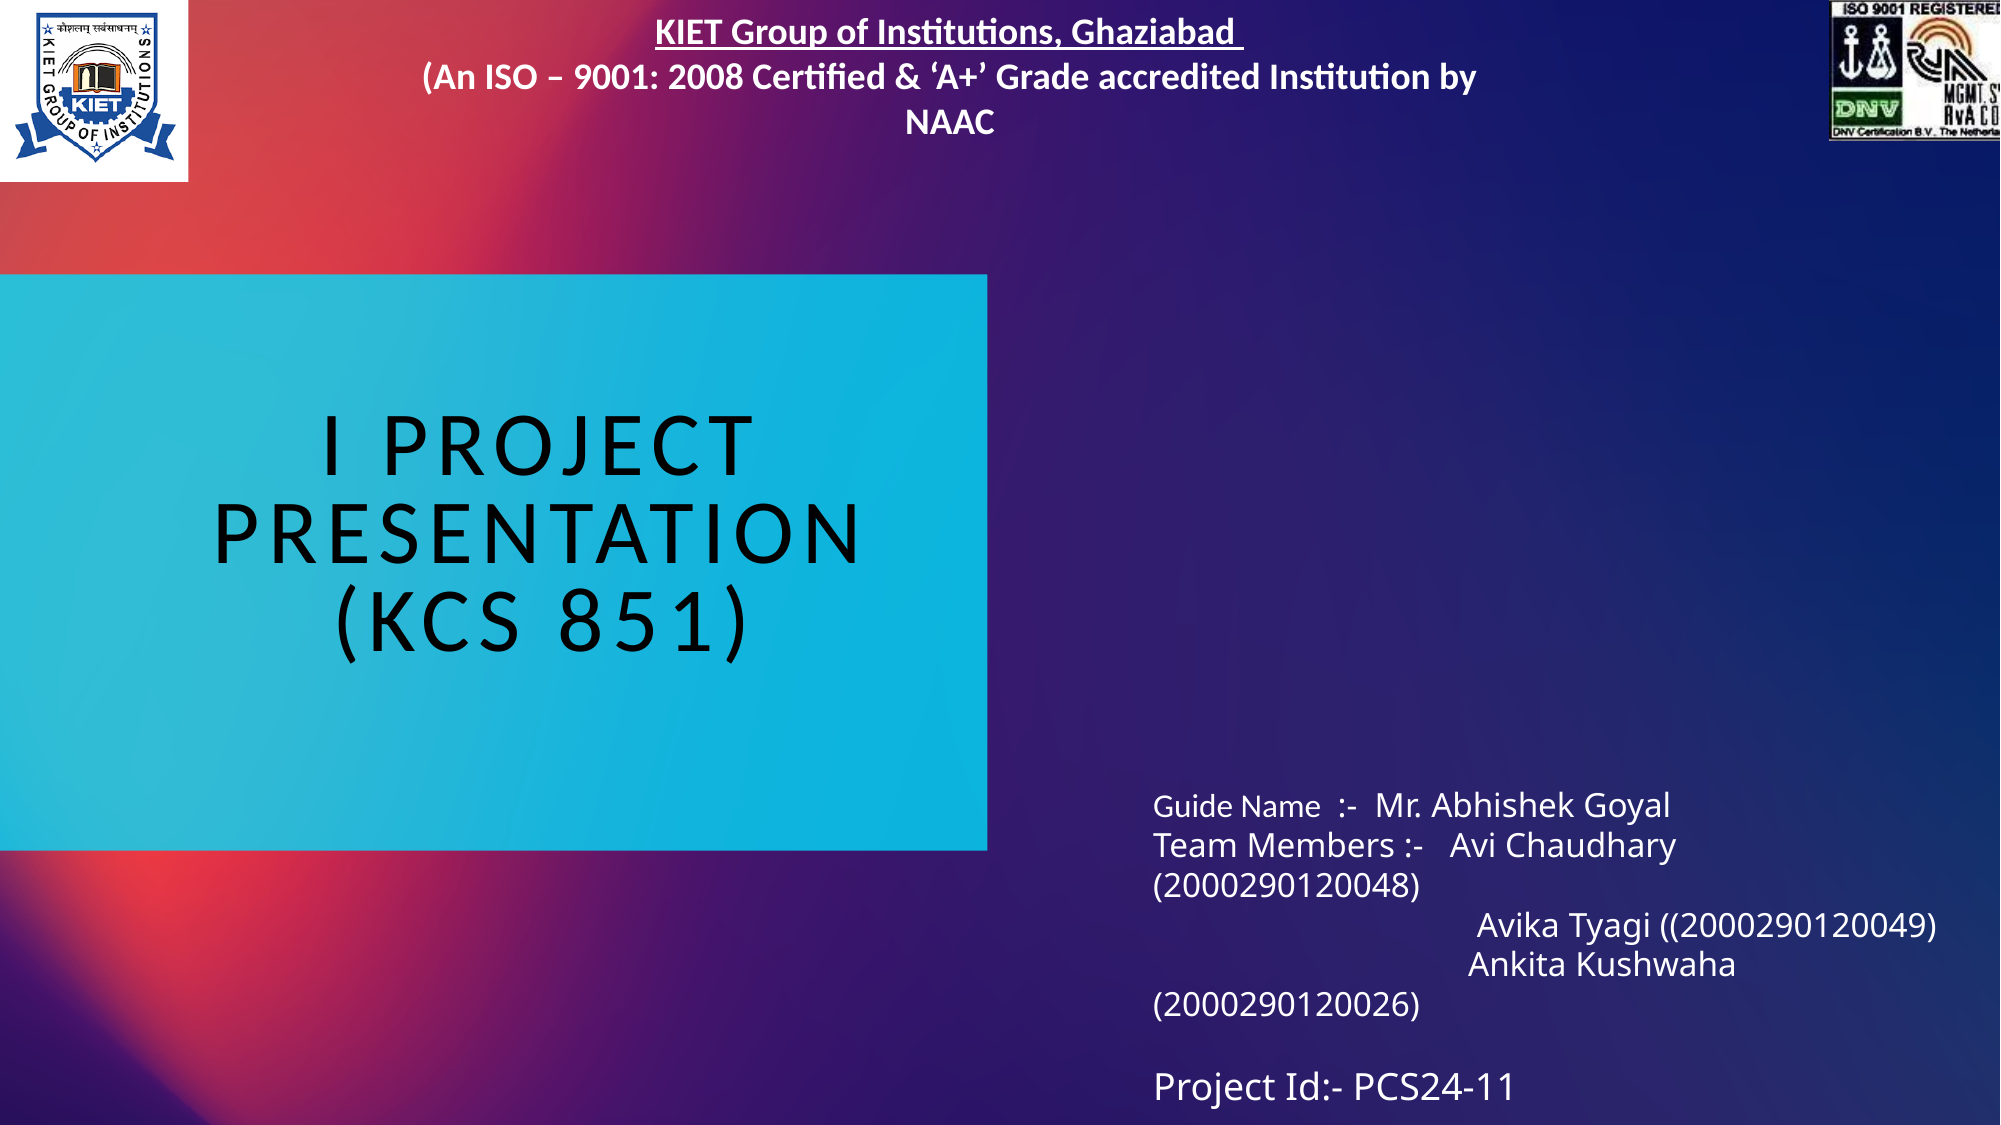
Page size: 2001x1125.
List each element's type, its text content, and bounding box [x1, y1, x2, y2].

text_box Guide Name :- Mr. Abhishek Goyal Team Members :- Avi Chaudhary (2000290120048) Avika Tyagi ((2000290120049) Ankita Kushwaha (2000290120026) Project Id:- PCS24-11 [1138, 776, 1961, 1125]
title I Project Presentation (KCS 851) [0, 274, 988, 851]
text_box KIET Group of Institutions, Ghaziabad (An ISO – 9001: 2008 Certified & ‘A+’ Grade accredited Institution by NAAC [376, 0, 1523, 240]
picture [0, 0, 2000, 1125]
